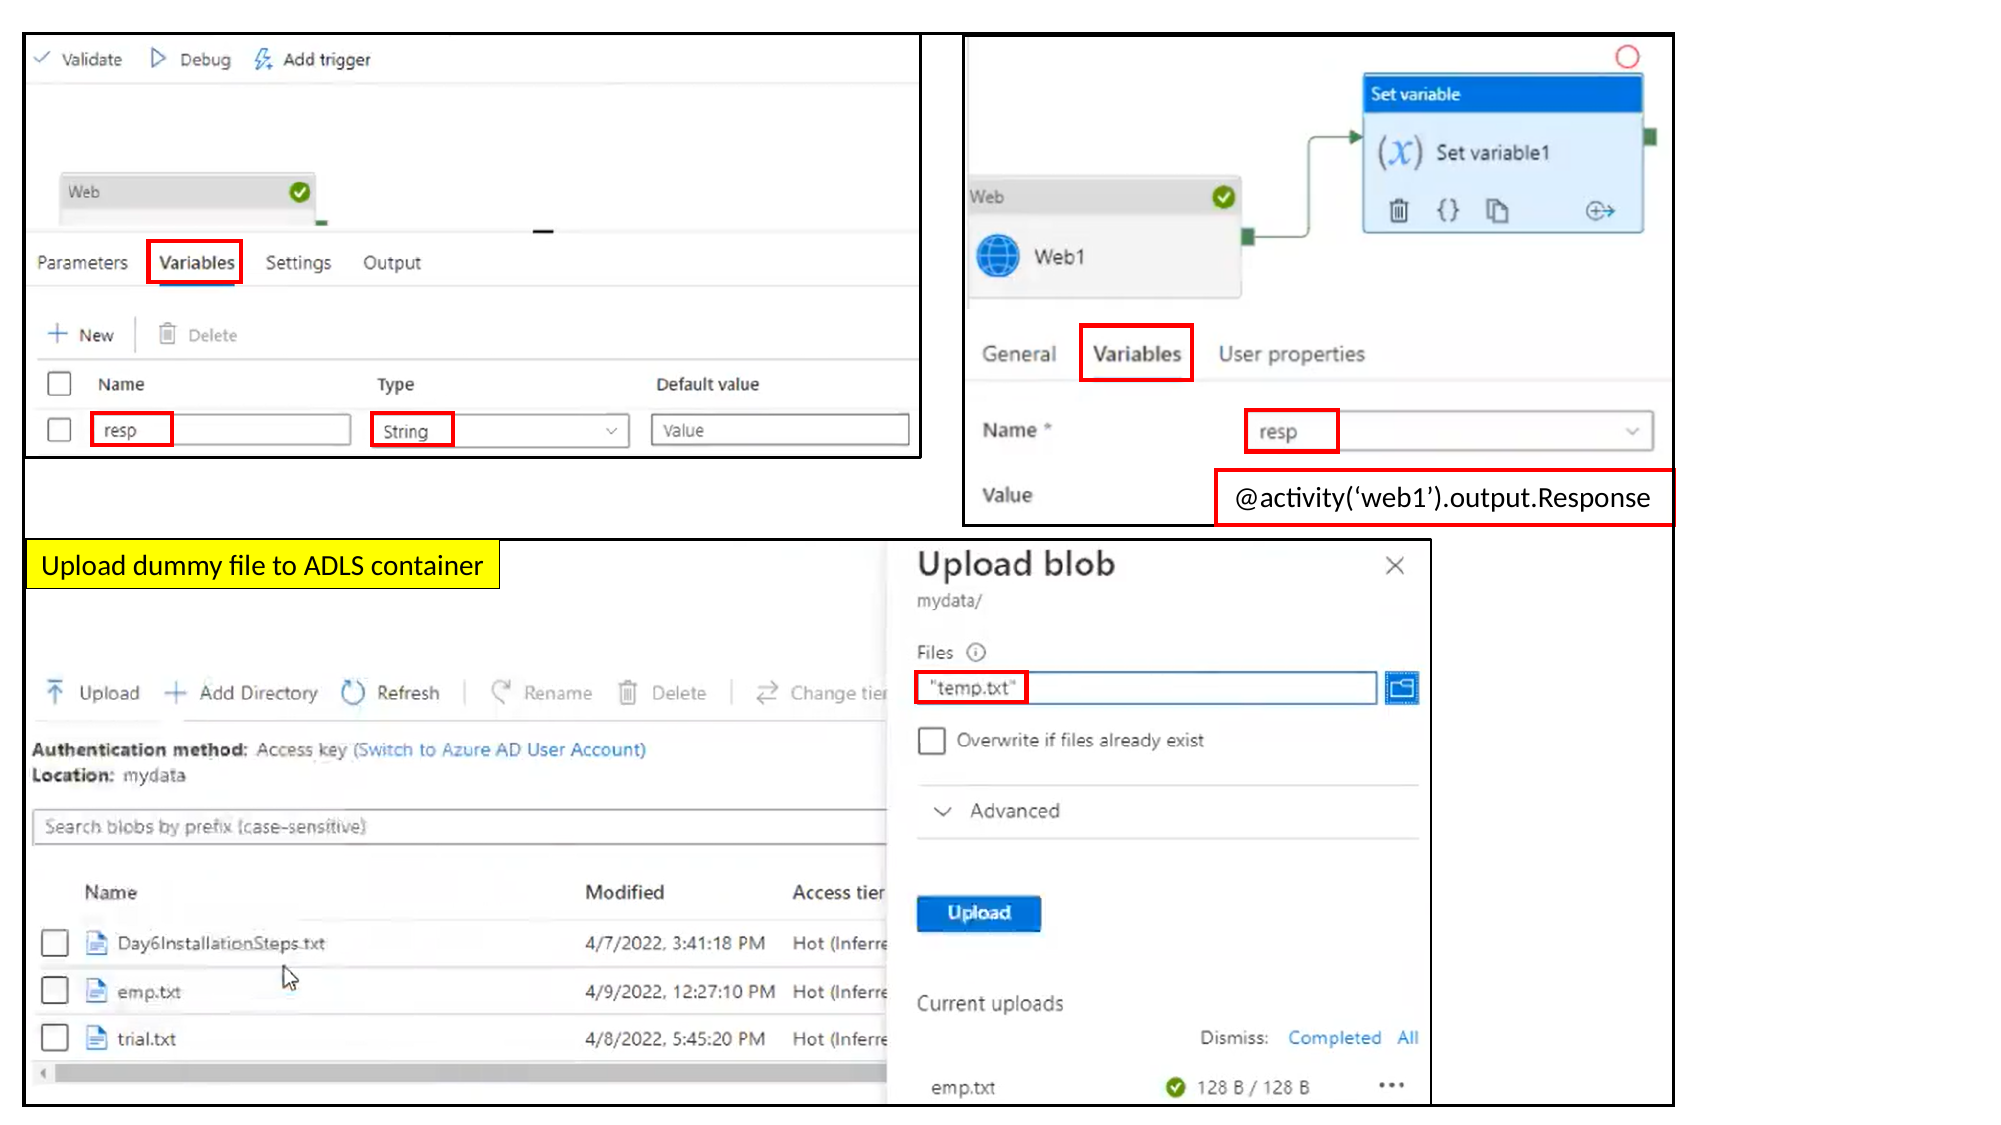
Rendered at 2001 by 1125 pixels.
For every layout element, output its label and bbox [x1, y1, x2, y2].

picture [25, 34, 920, 457]
picture [963, 330, 1674, 526]
picture [963, 36, 1676, 309]
text_box [23, 32, 1675, 1107]
picture [25, 540, 1430, 1105]
